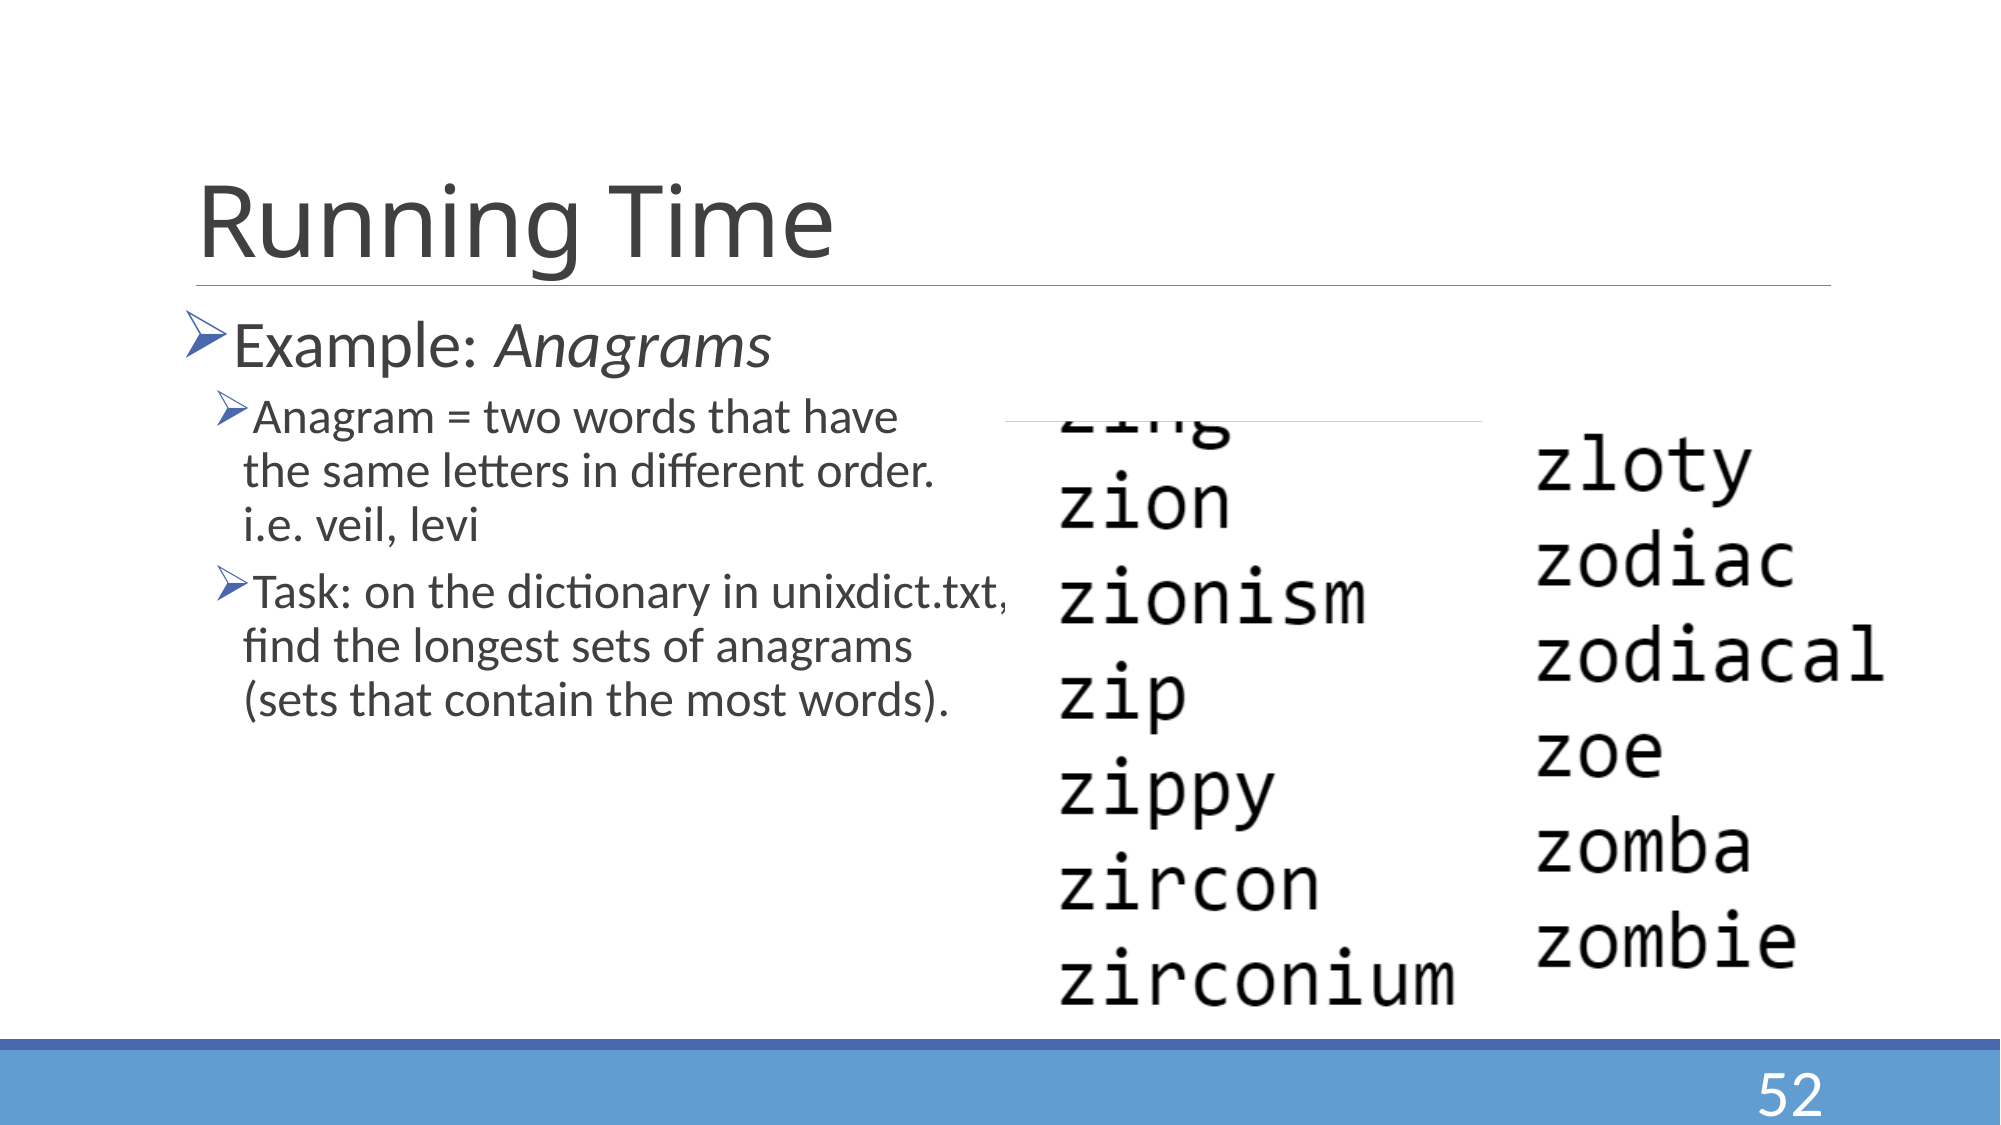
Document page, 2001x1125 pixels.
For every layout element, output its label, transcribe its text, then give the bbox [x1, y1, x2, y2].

title Running Time [180, 47, 1830, 285]
slide_number 52 [1624, 1059, 1840, 1120]
list Example: Anagrams Anagram = two words that have the same letters in different order. i.e. veil, levi Task: on the dictionary in unixdict.txt, find the longest sets of anagrams (sets that contain the most words). [180, 302, 1830, 963]
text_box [1004, 421, 1961, 1029]
